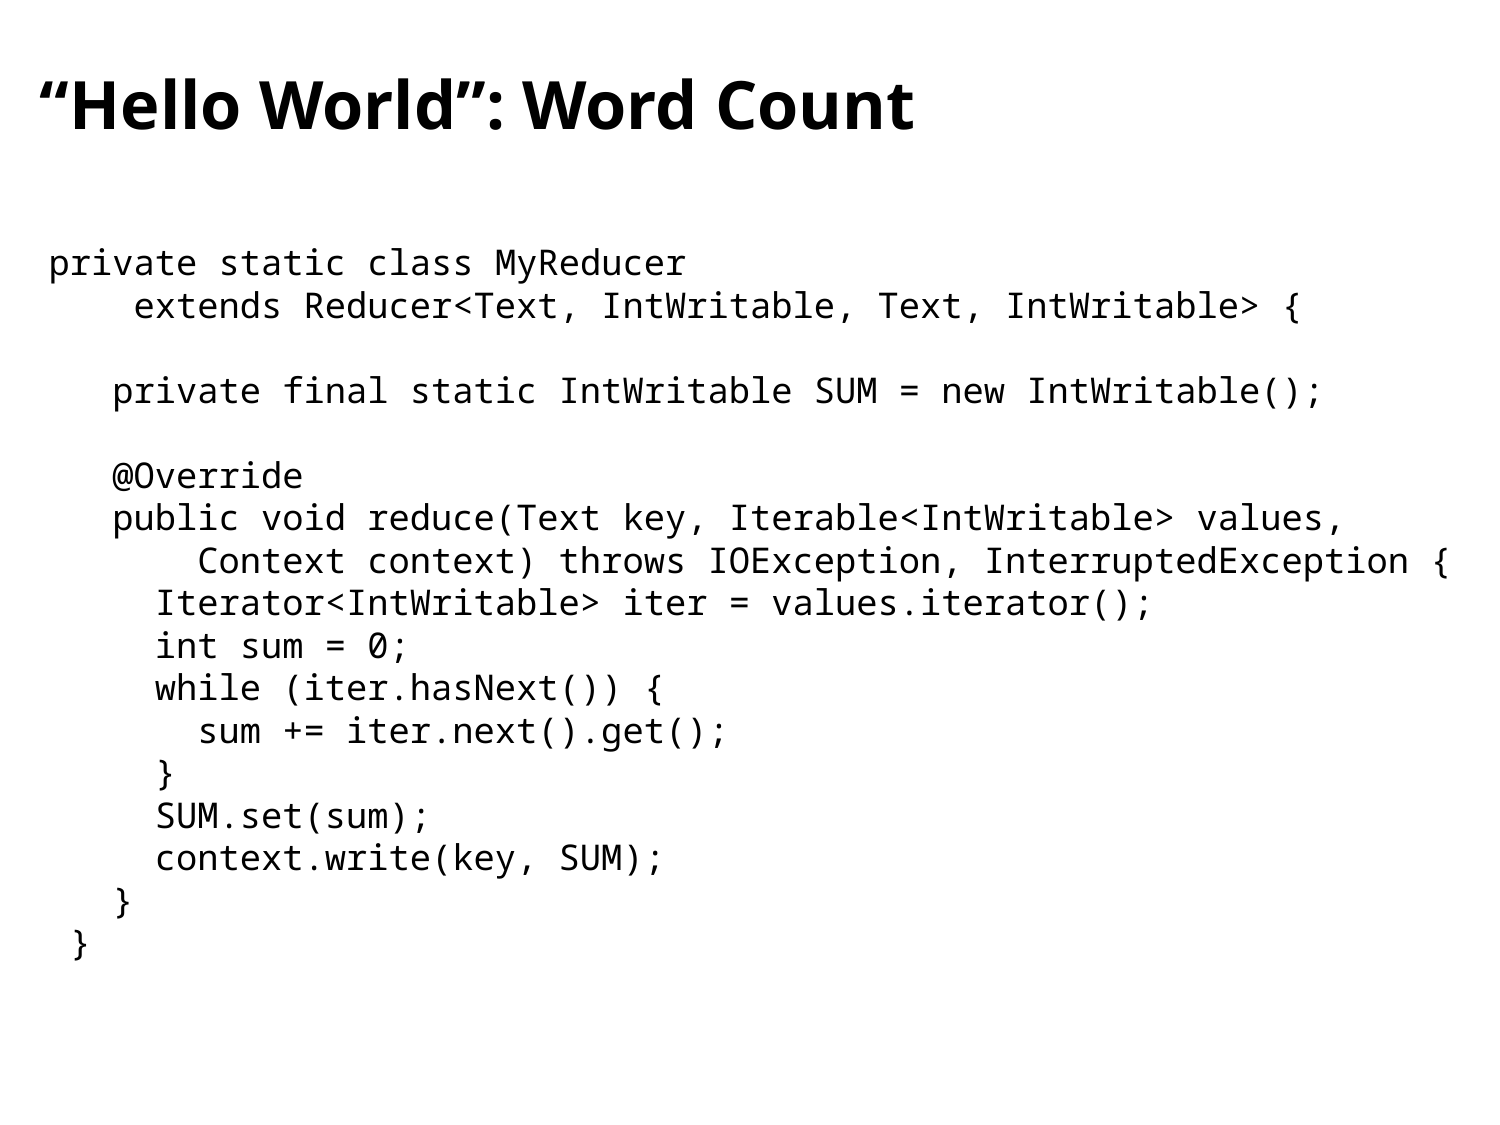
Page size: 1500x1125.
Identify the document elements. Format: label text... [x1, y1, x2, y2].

title “Hello World”: Word Count [24, 18, 1451, 188]
text_box private static class MyReducer extends Reducer<Text, IntWritable, Text, IntWritable> { private final static IntWritable SUM = new IntWritable(); @Override public void reduce(Text key, Iterable<IntWritable> values, Context context) throws IOException, InterruptedException { Iterator<IntWritable> iter = values.iterator(); int sum = 0; while (iter.hasNext()) { sum += iter.next().get(); } SUM.set(sum); context.write(key, SUM); } } [12, 232, 1488, 971]
